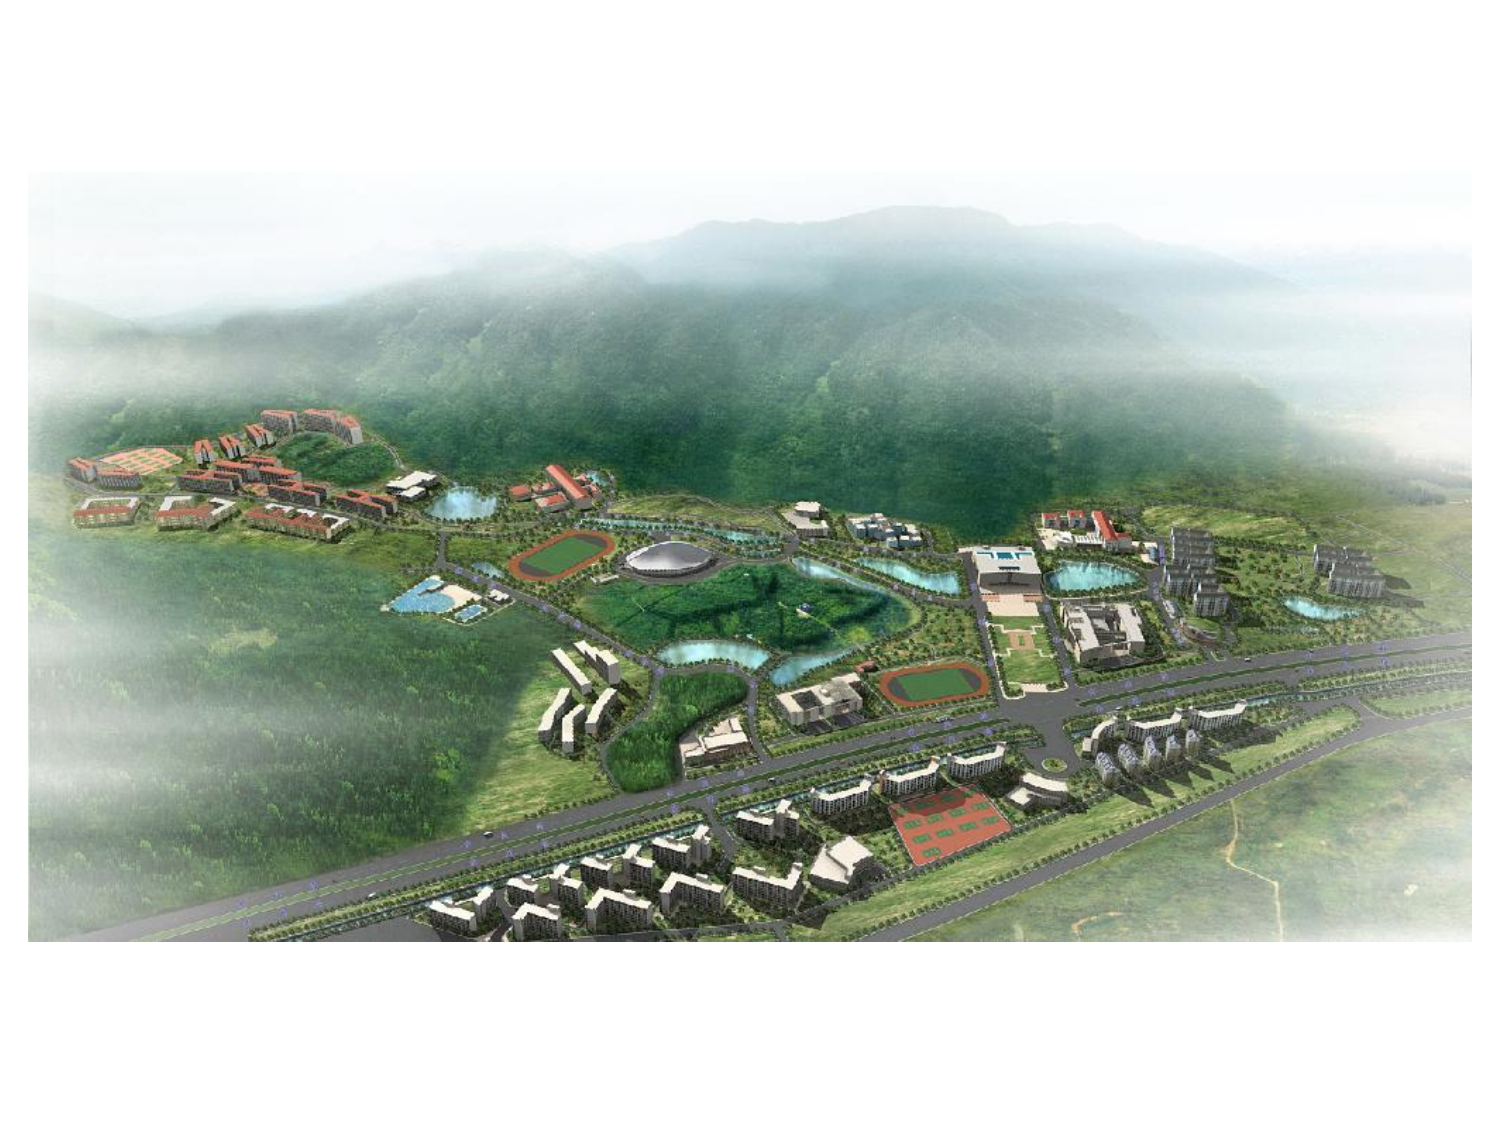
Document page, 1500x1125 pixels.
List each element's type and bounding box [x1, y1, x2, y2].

picture [28, 172, 1472, 943]
